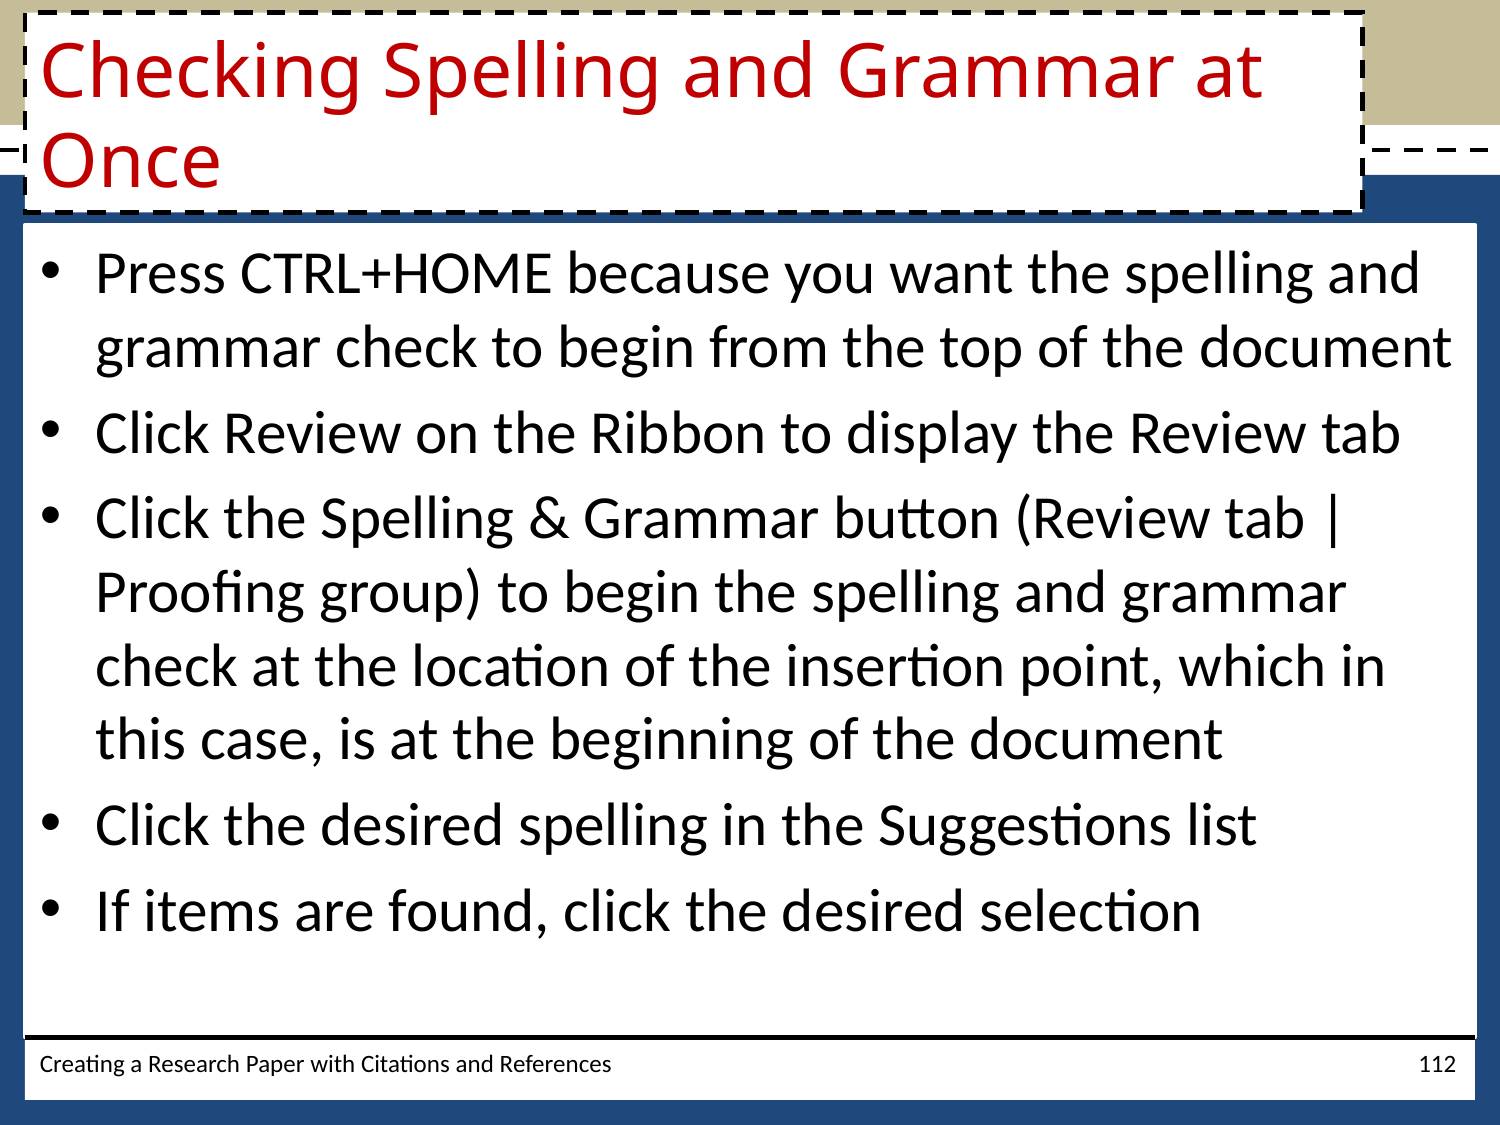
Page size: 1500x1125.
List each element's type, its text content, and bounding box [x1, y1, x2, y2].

slide_number 112 [1400, 1040, 1475, 1100]
list Press CTRL+HOME because you want the spelling and grammar check to begin from the top of the document Click Review on the Ribbon to display the Review tab Click the Spelling & Grammar button (Review tab | Proofing group) to begin the spelling and grammar check at the location of the insertion point, which in this case, is at the beginning of the document Click the desired spelling in the Suggestions list If items are found, click the desired selection [24, 224, 1476, 1024]
footer Creating a Research Paper with Citations and References [24, 1040, 1400, 1100]
title Checking Spelling and Grammar at Once [23, 10, 1365, 215]
